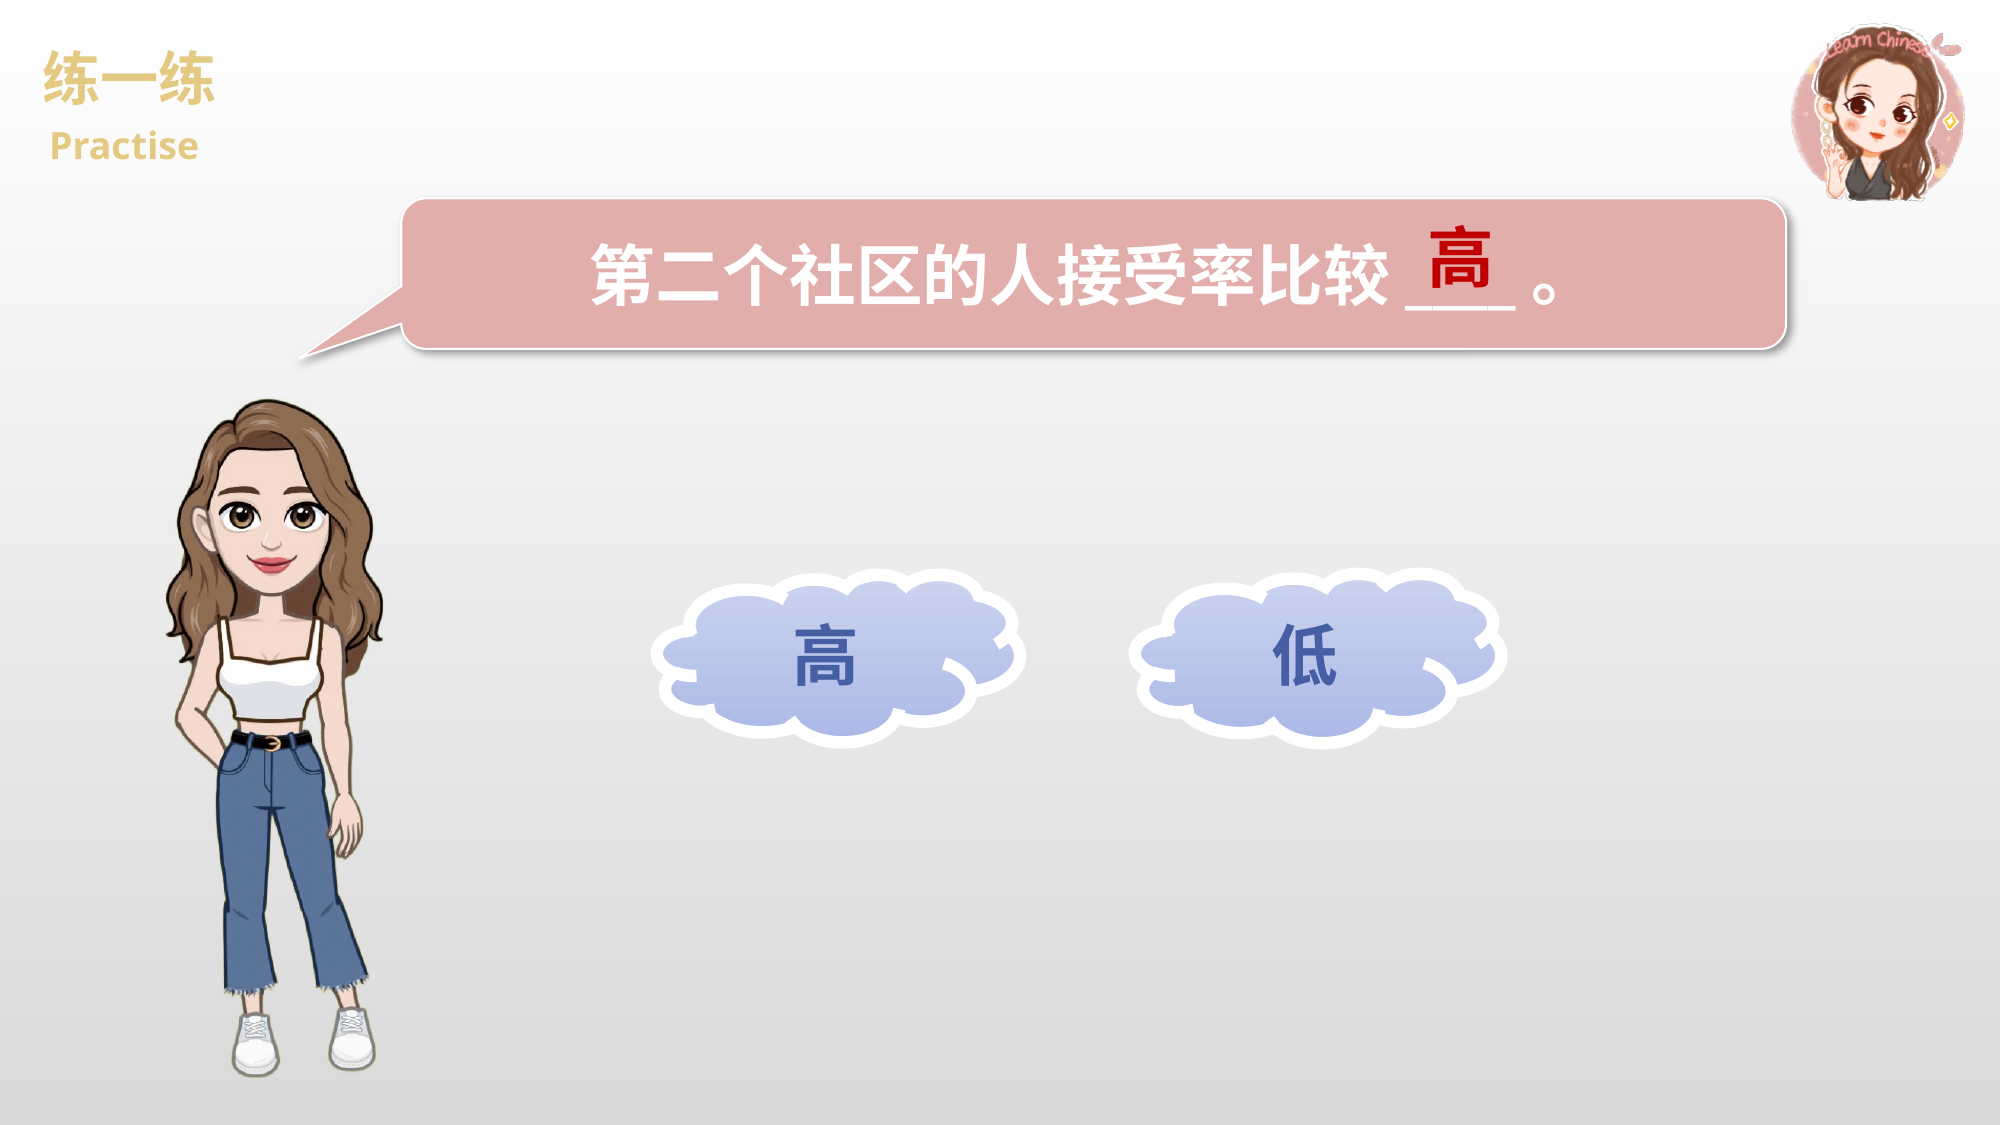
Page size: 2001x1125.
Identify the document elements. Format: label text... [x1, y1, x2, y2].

text_box 练一练 [27, 35, 233, 120]
text_box Practise [34, 115, 215, 175]
text_box 低 [1133, 572, 1503, 745]
picture [1758, 0, 1998, 240]
text_box 高 [1332, 208, 1590, 304]
picture [0, 303, 548, 1125]
text_box 高 [655, 573, 1022, 745]
text_box 第二个社区的人接受率比较____。 [375, 197, 1788, 350]
